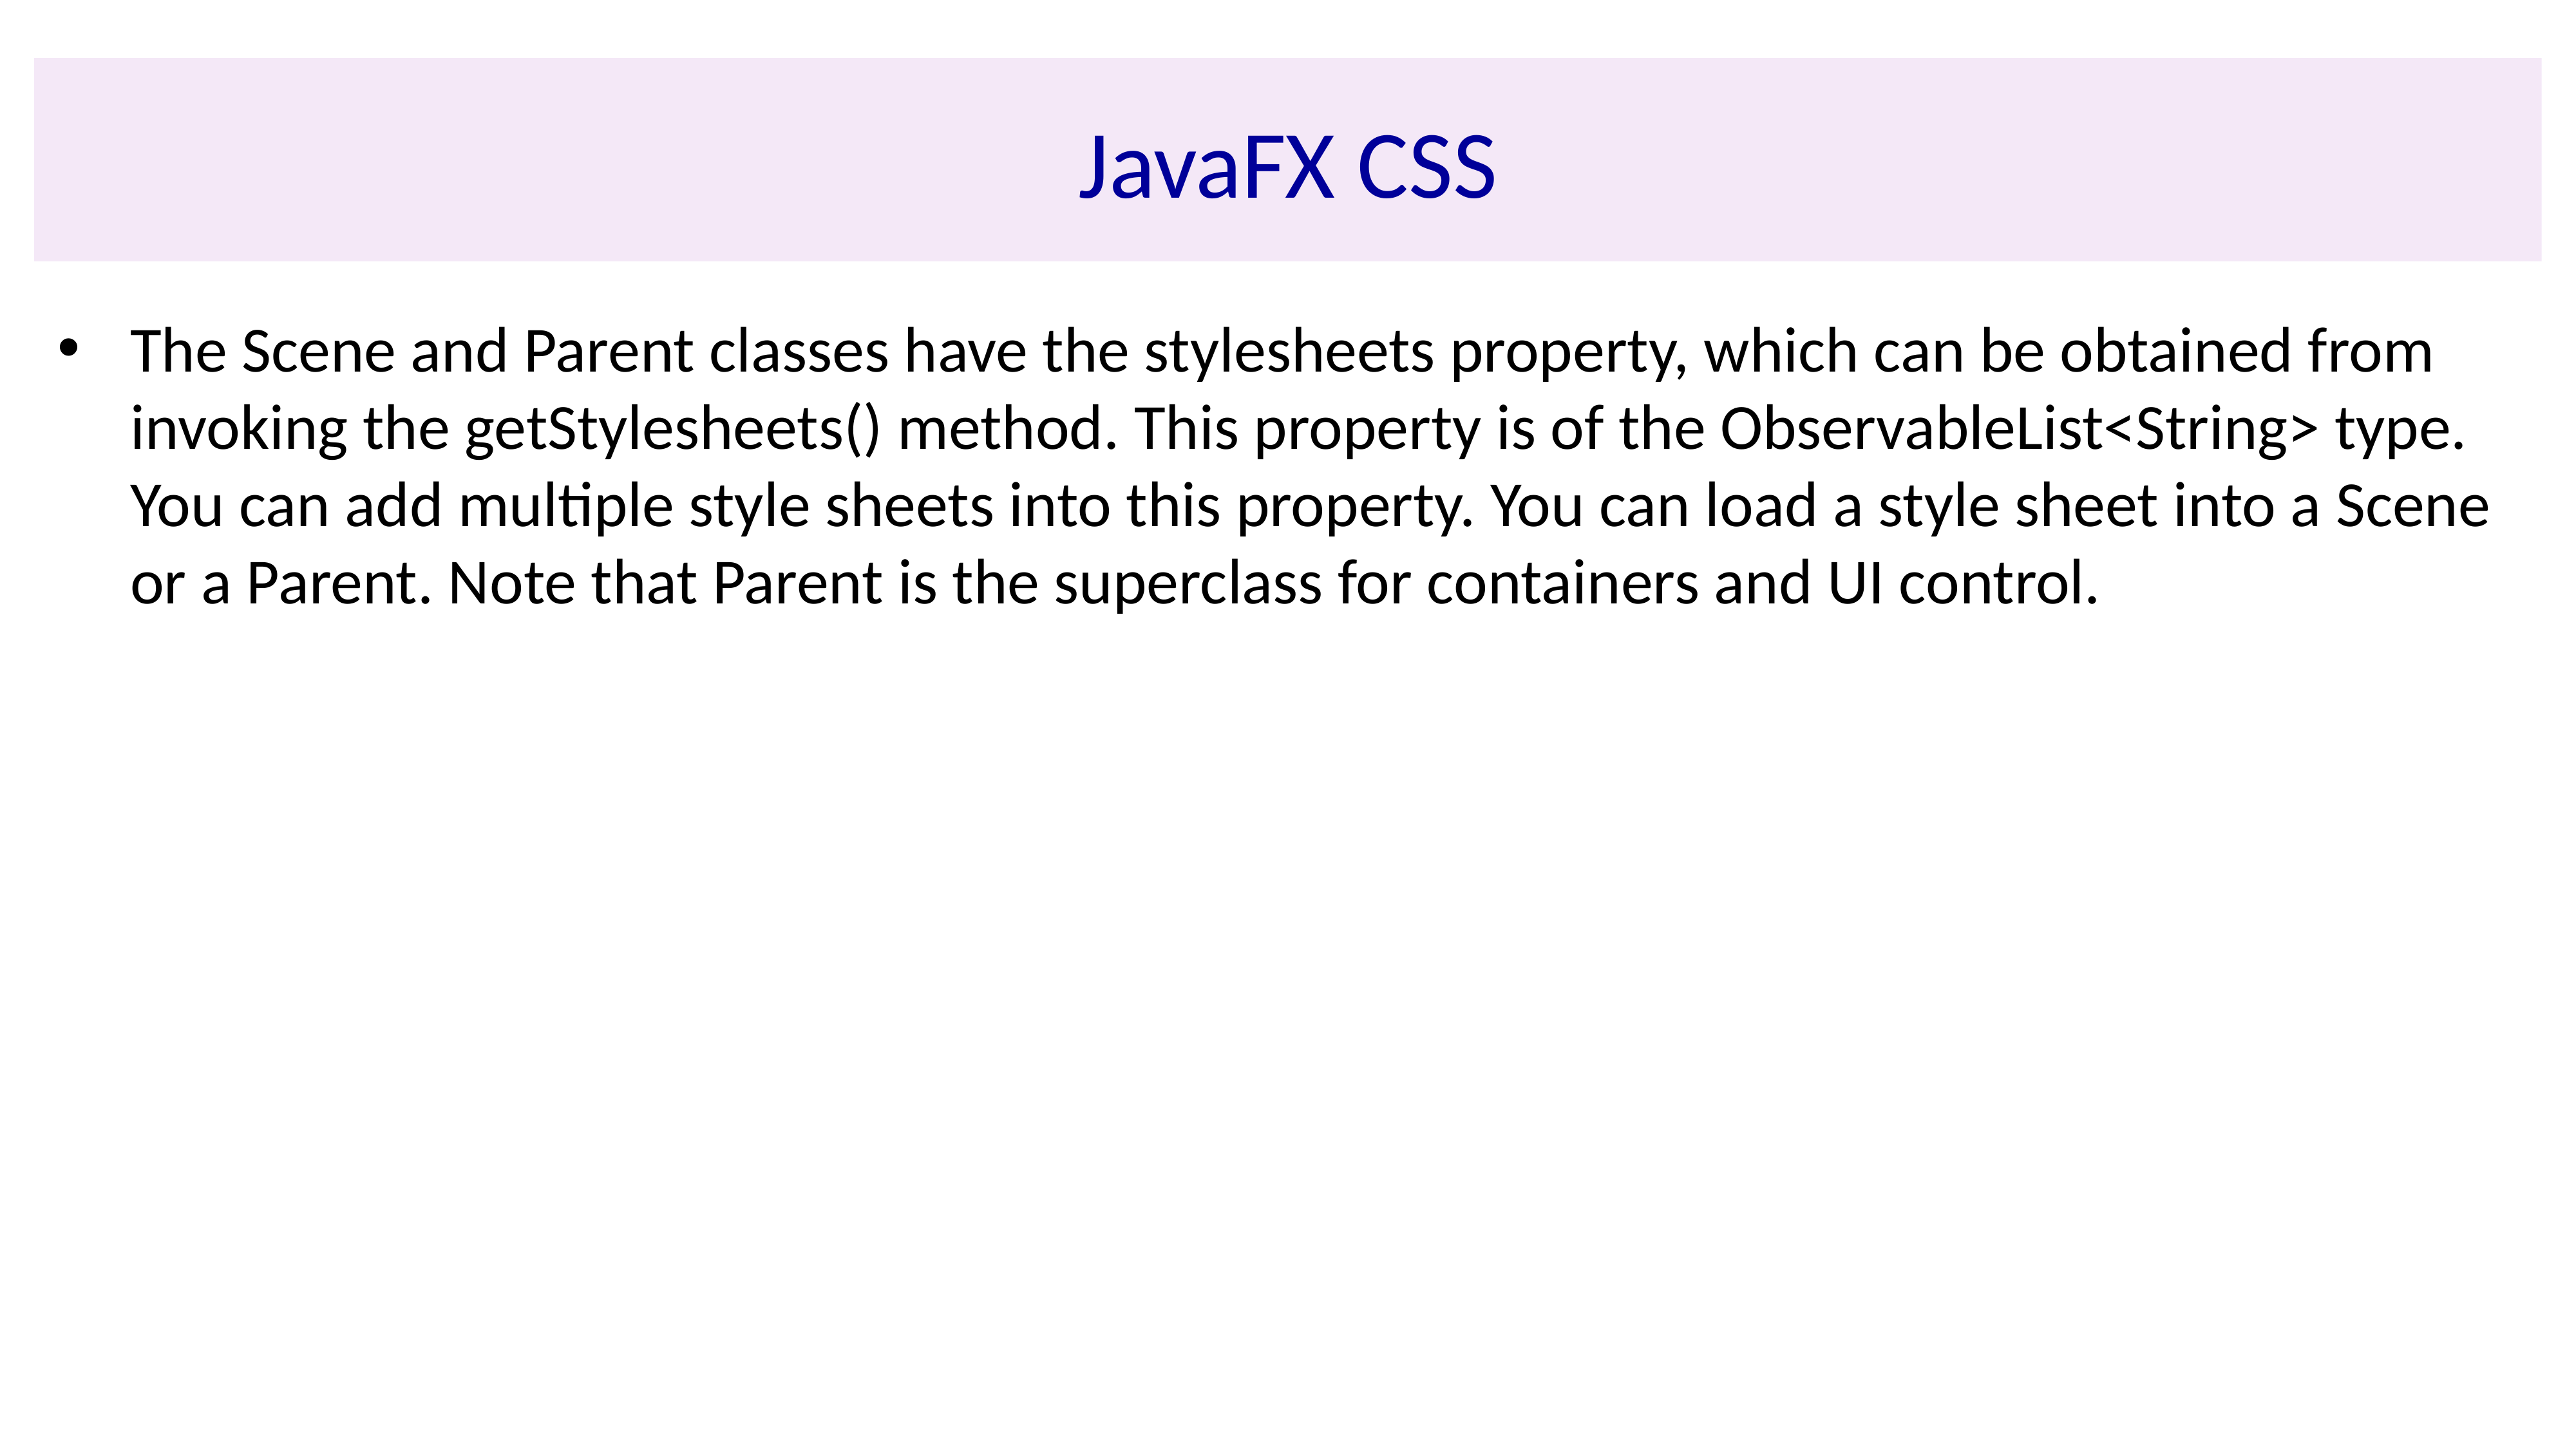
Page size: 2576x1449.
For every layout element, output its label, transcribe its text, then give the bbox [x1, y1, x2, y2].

title JavaFX CSS [34, 58, 2542, 261]
list The Scene and Parent classes have the stylesheets property, which can be obtained from invoking the getStylesheets() method. This property is of the ObservableList<String> type. You can add multiple style sheets into this property. You can load a style sheet into a Scene or a Parent. Note that Parent is the superclass for containers and UI control. [48, 298, 2539, 1409]
